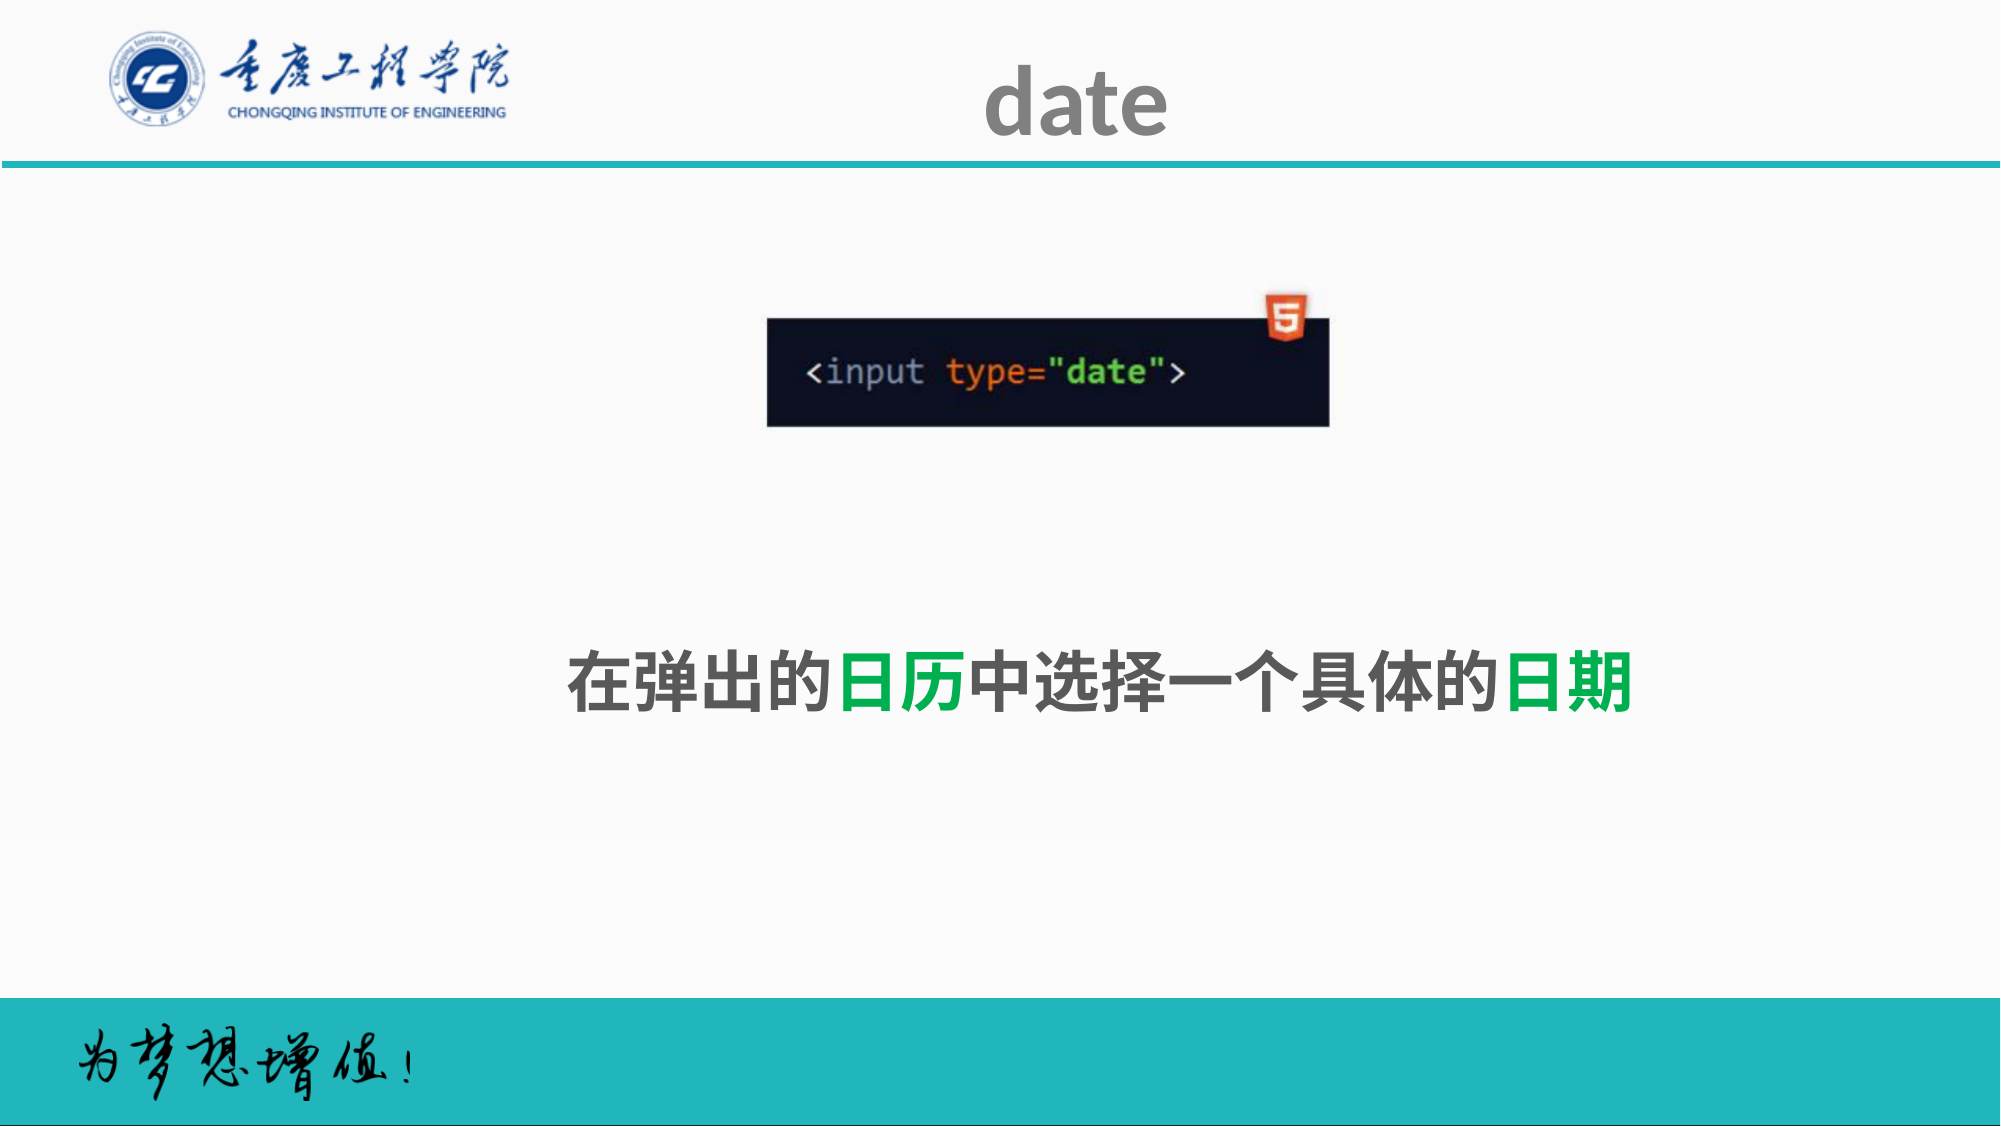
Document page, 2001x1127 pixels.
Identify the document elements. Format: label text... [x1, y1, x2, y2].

text_box date [968, 28, 1185, 163]
picture [79, 1023, 410, 1101]
text_box 在弹出的日历中选择一个具体的日期 [551, 592, 1650, 728]
picture [0, 0, 2001, 998]
